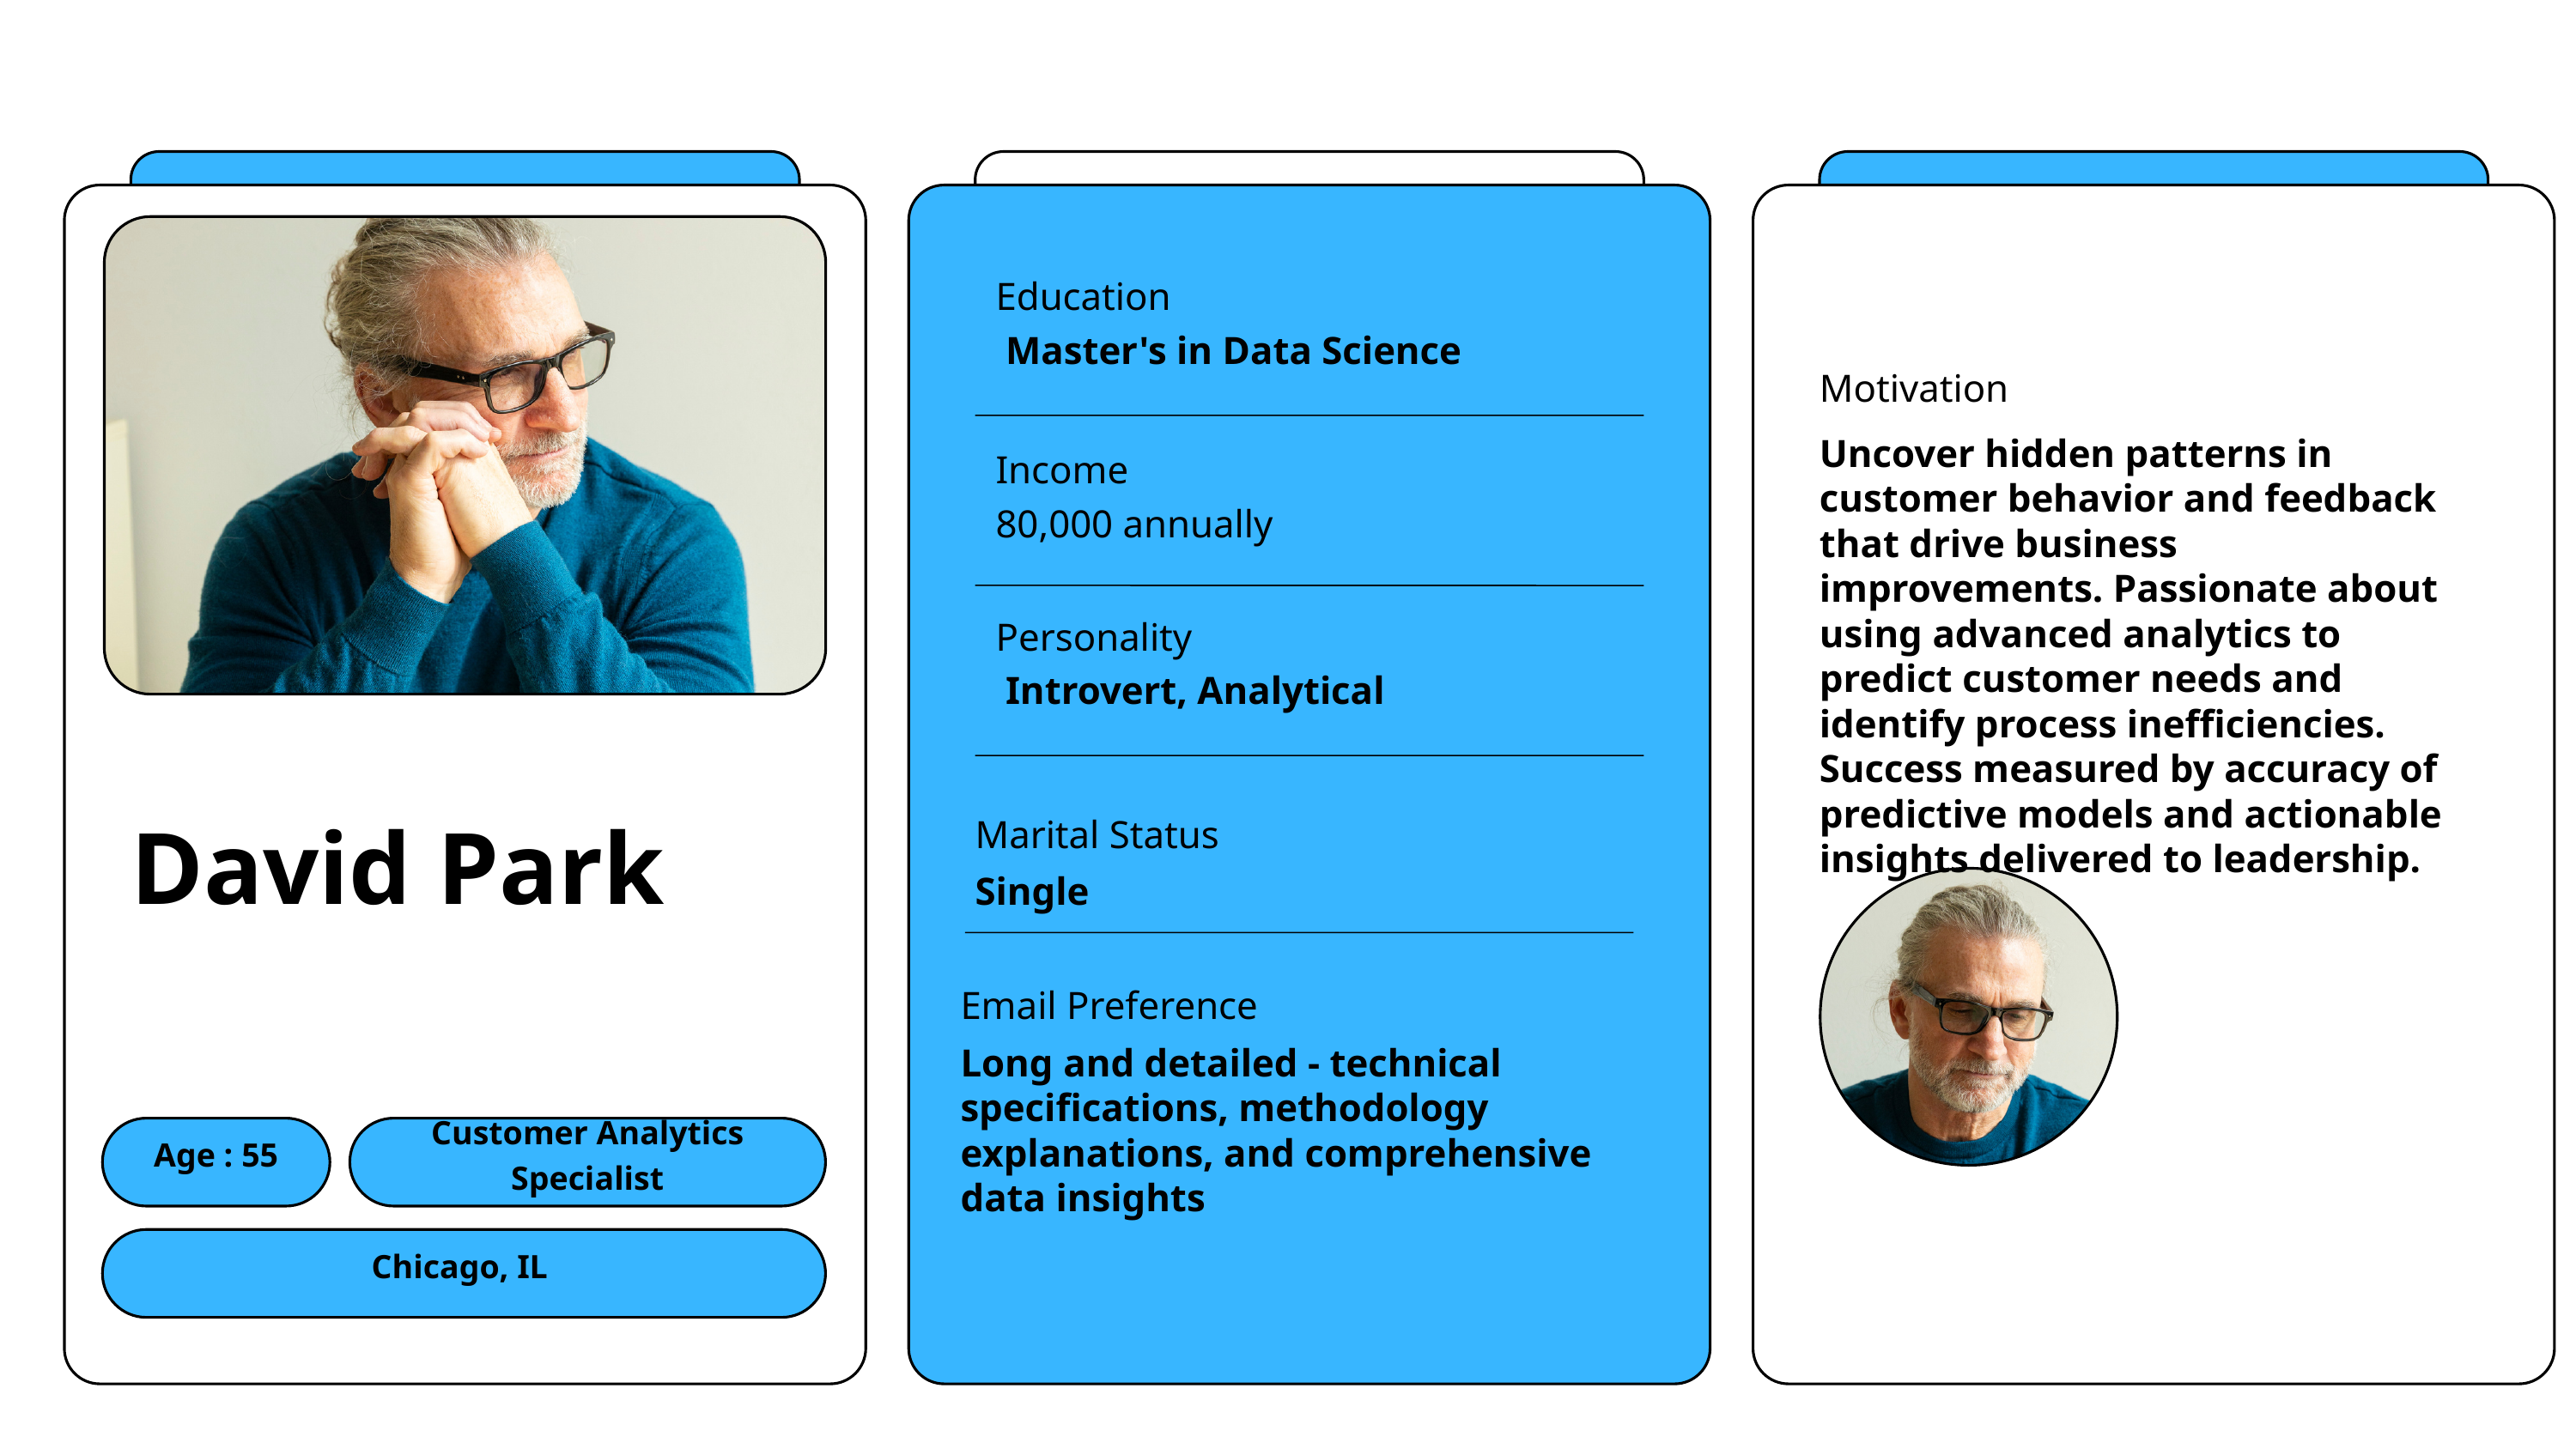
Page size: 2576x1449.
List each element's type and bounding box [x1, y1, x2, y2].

text_box [102, 1228, 826, 1318]
text_box [1753, 185, 2555, 1385]
text_box [64, 185, 866, 1385]
text_box [975, 151, 1644, 183]
text_box [1819, 151, 2488, 183]
text_box [908, 185, 1710, 1385]
text_box [104, 216, 826, 694]
text_box [1820, 868, 2117, 1166]
text_box [102, 1118, 331, 1207]
text_box [131, 151, 800, 183]
text_box [349, 1118, 826, 1207]
